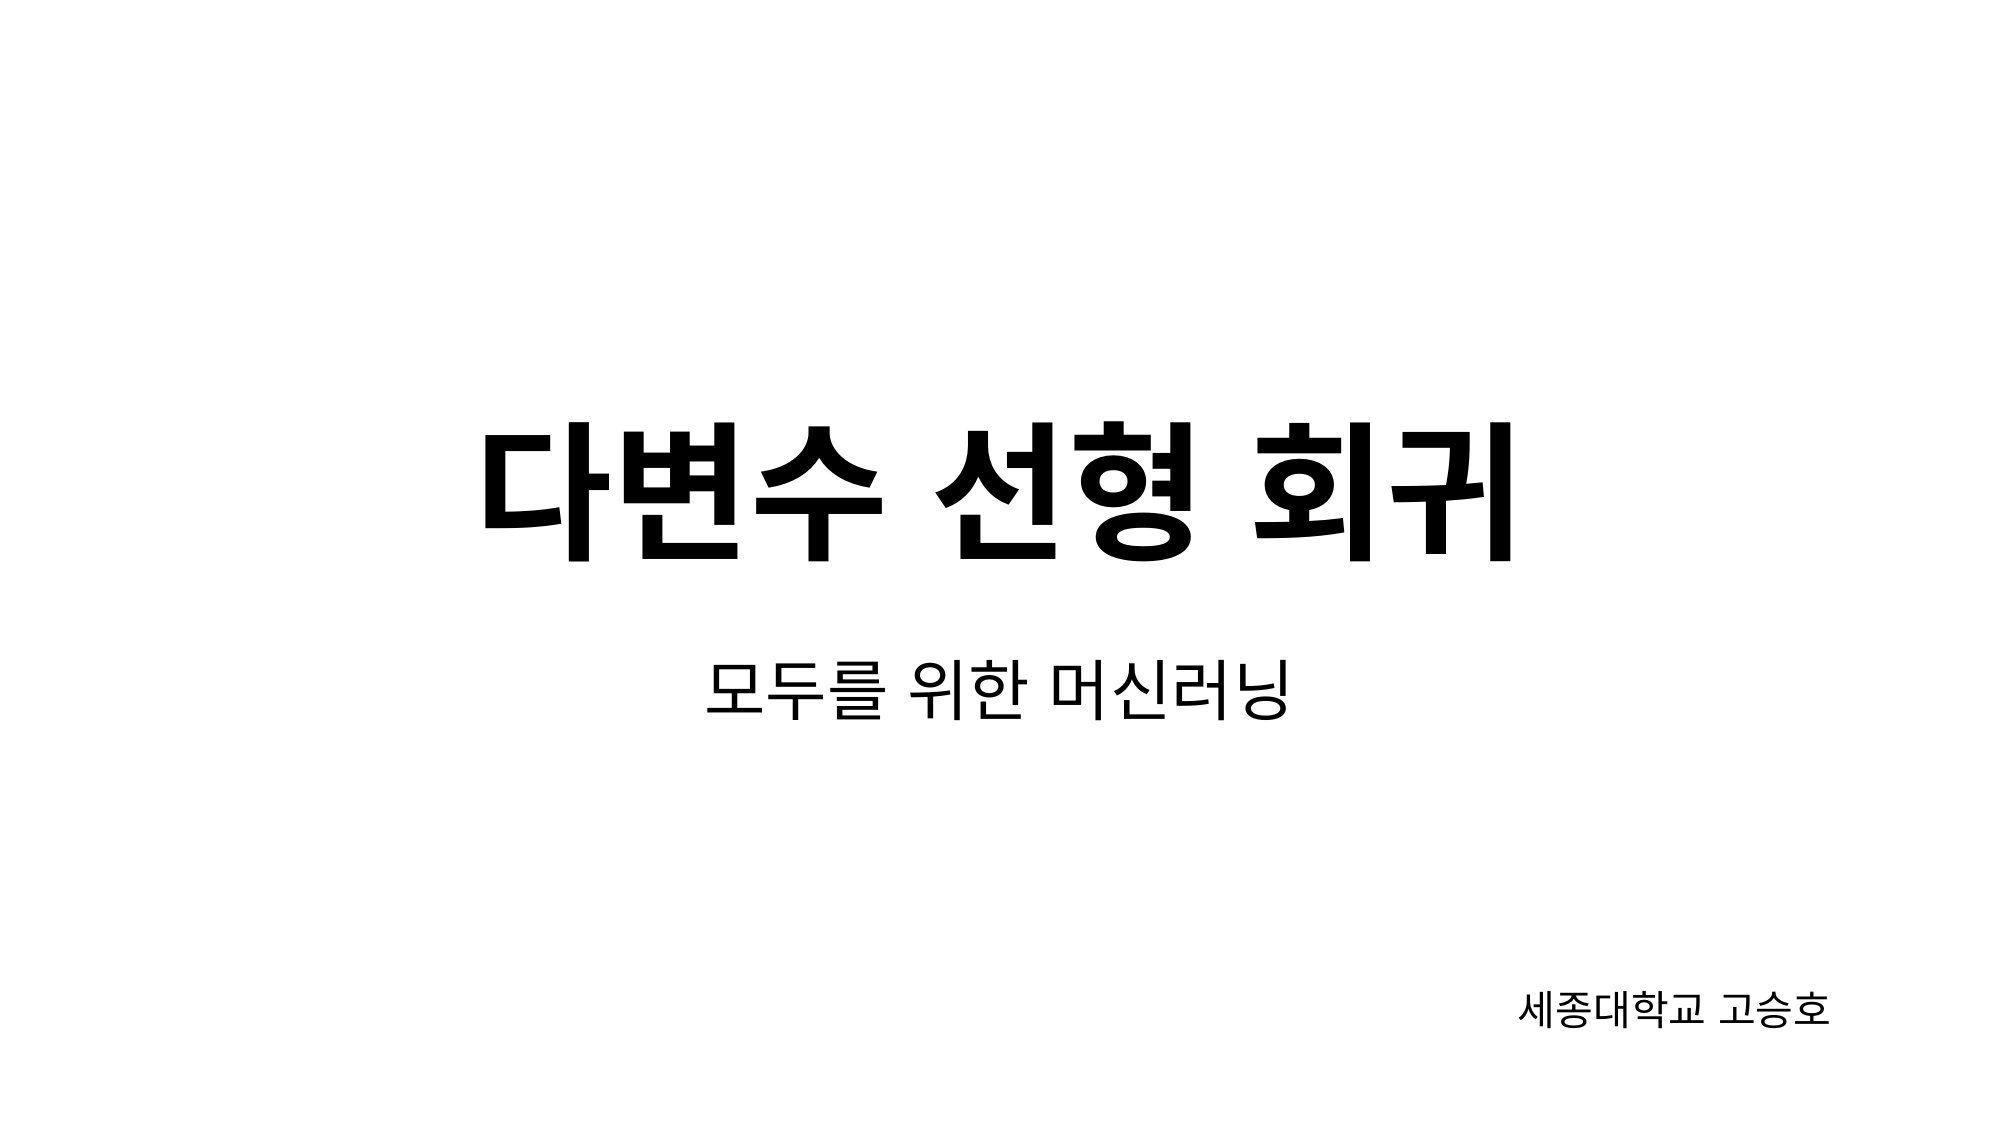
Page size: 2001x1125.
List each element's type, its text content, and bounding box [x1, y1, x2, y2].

subtitle 세종대학교 고승호 [1433, 982, 1916, 1043]
text_box 모두를 위한 머신러닝 [638, 641, 1362, 737]
title 다변수 선형 회귀 [375, 357, 1625, 589]
